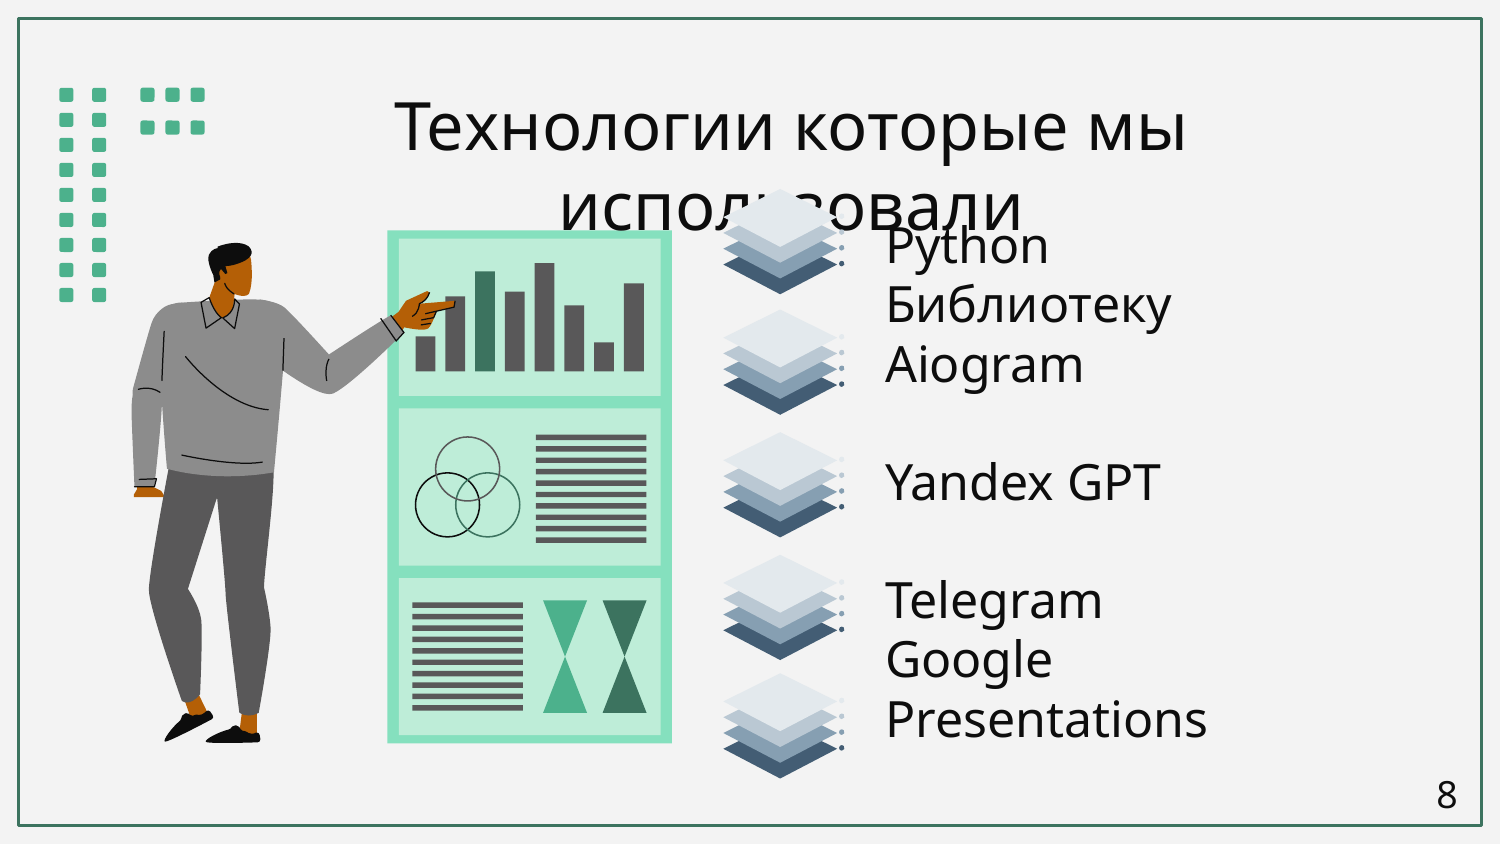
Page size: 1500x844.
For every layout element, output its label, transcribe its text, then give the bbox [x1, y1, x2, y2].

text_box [722, 554, 846, 661]
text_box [722, 431, 846, 538]
subtitle Yandex GPT [869, 420, 1383, 526]
subtitle Telegram [869, 538, 1383, 644]
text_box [130, 242, 456, 744]
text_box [140, 87, 205, 135]
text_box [722, 309, 846, 416]
subtitle Python [869, 183, 1383, 289]
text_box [59, 87, 107, 303]
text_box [722, 188, 846, 295]
slide_number ‹#› [1382, 755, 1473, 821]
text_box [722, 672, 846, 779]
subtitle Библиотеку Aiogram [869, 302, 1383, 408]
subtitle Google Presentations [869, 657, 1383, 763]
title Технологии которые мы использовали [159, 69, 1424, 164]
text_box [387, 230, 673, 744]
